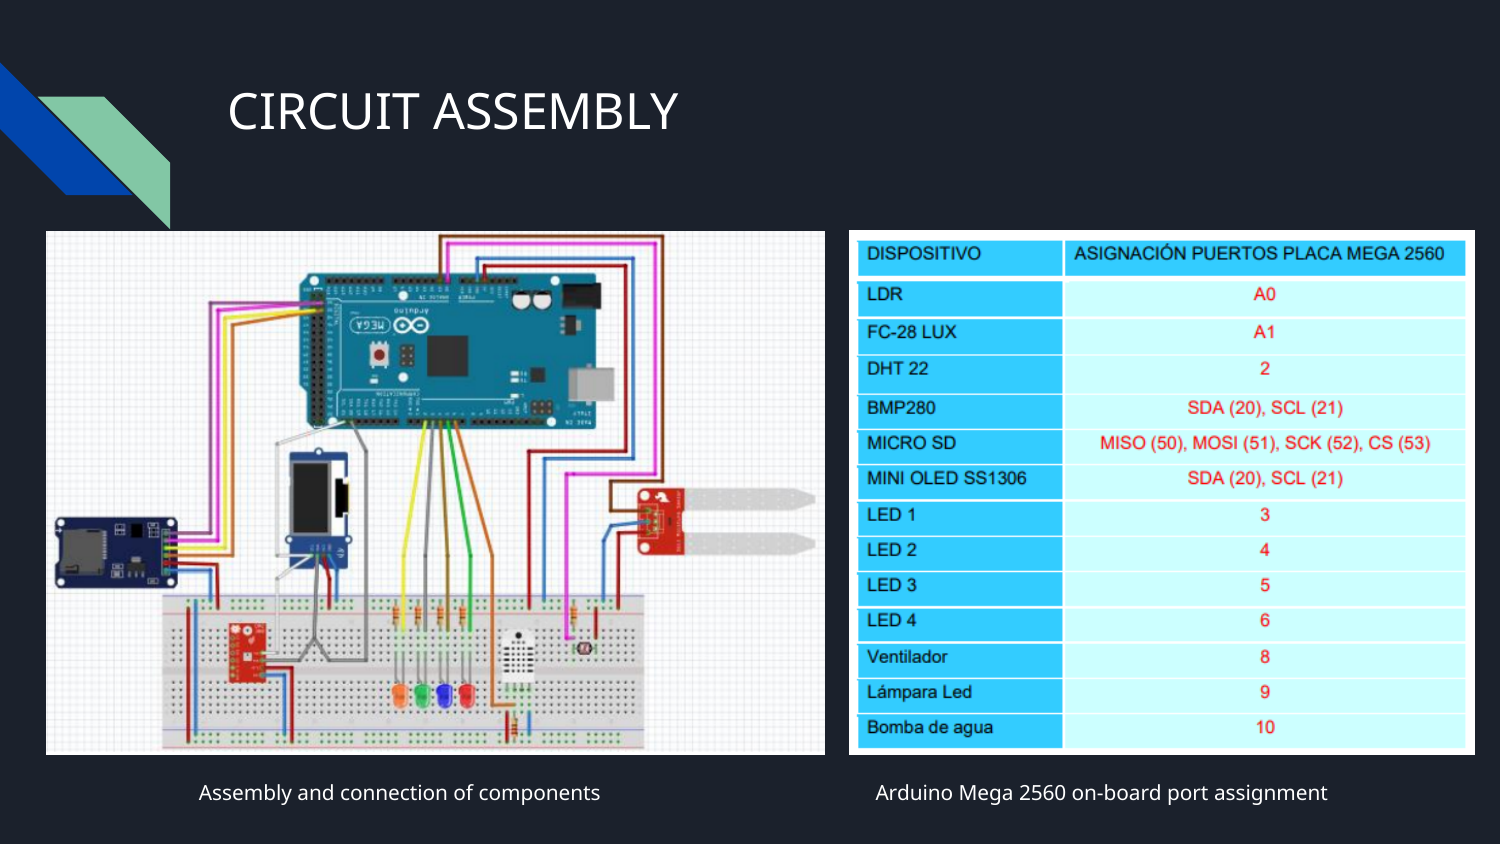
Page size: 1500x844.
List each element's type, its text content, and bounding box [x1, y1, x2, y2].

list Assembly and connection of components [183, 764, 702, 830]
title CIRCUIT ASSEMBLY [212, 64, 1368, 215]
picture [849, 230, 1476, 756]
picture [46, 231, 825, 755]
list Arduino Mega 2560 on-board port assignment [860, 764, 1464, 830]
